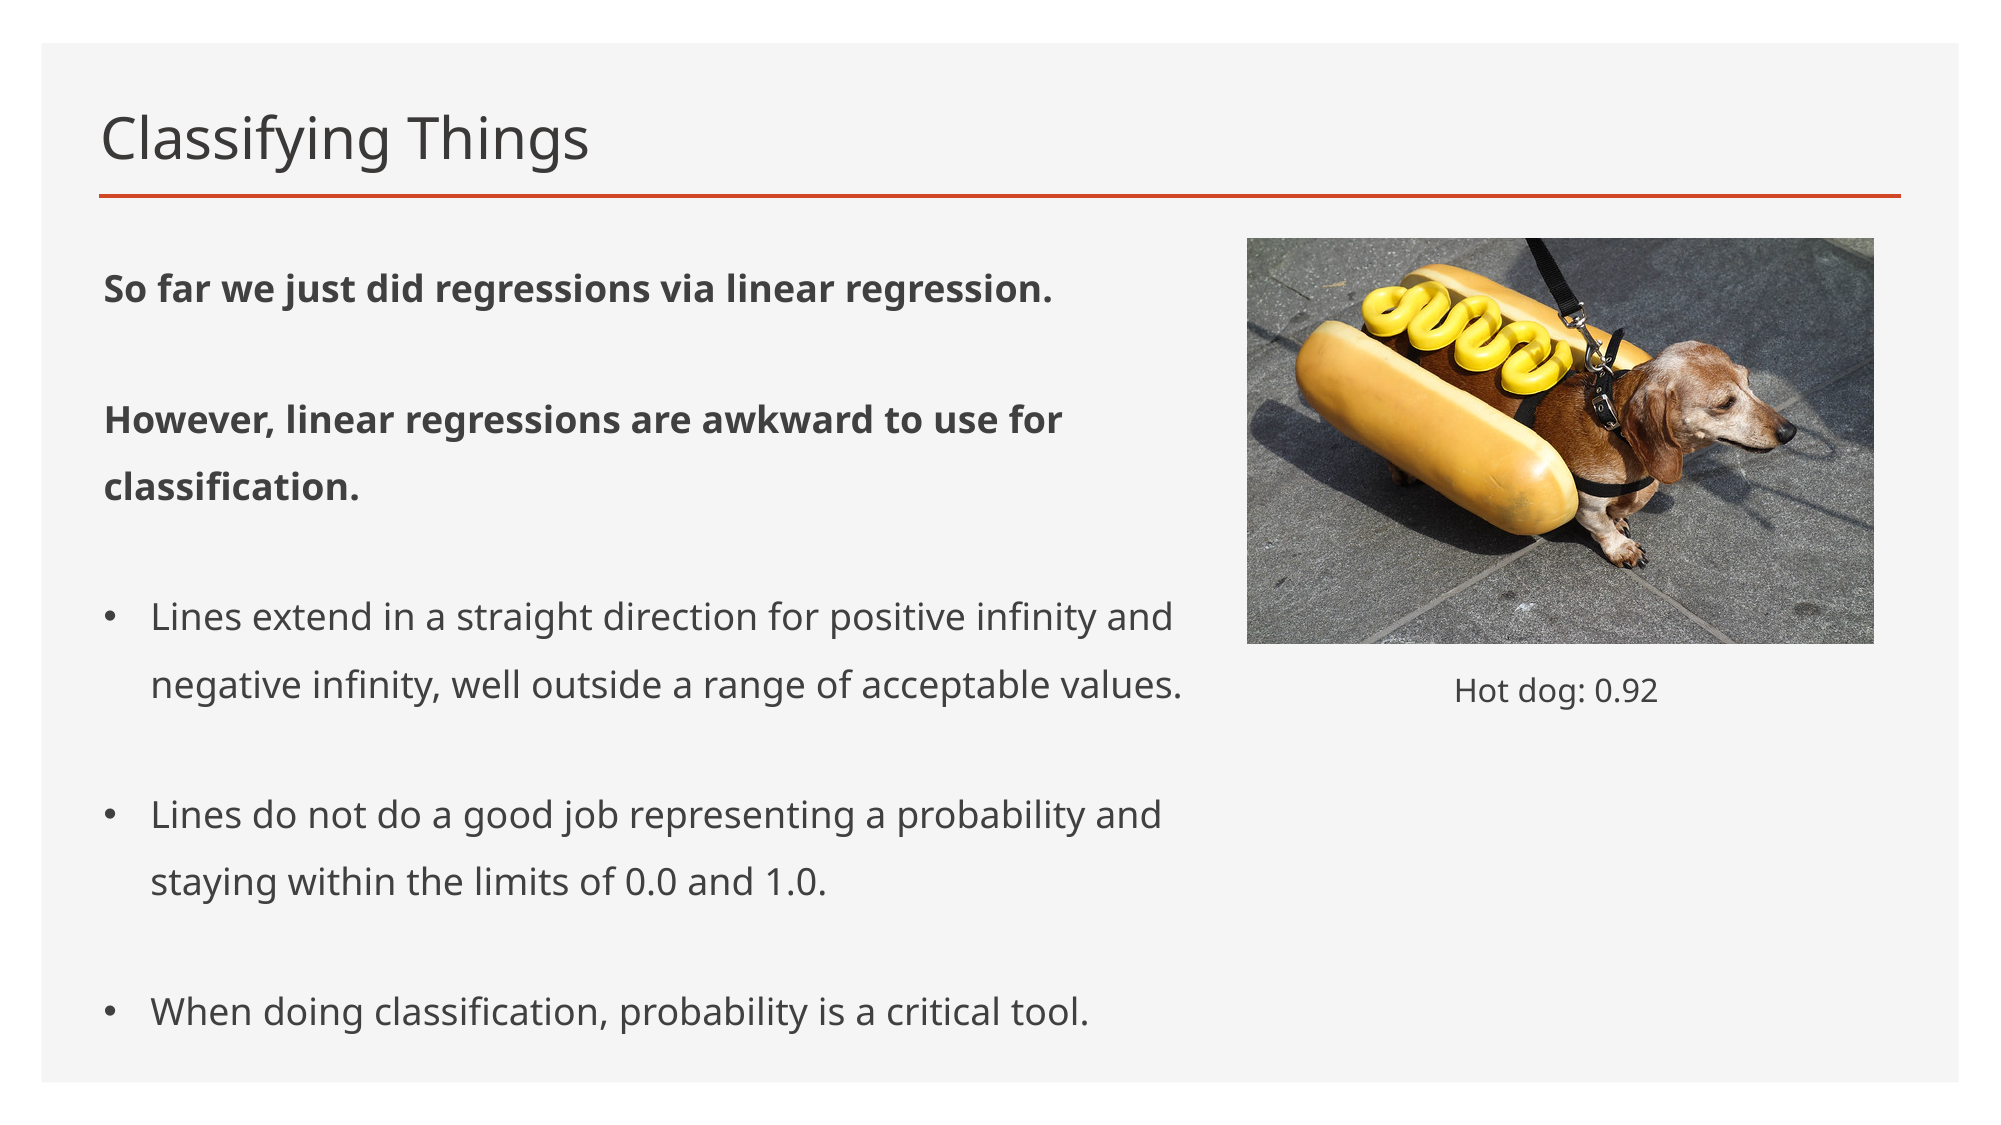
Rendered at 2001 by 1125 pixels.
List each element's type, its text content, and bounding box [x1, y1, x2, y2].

title Classifying Things [85, 73, 1214, 179]
text_box Hot dog: 0.92 [1247, 662, 1874, 717]
list So far we just did regressions via linear regression. However, linear regressions are awkward to use for classification. Lines extend in a straight direction for positive infinity and negative infinity, well outside a range of acceptable values. Lines do not do a good job representing a probability and staying within the limits of 0.0 and 1.0. When doing classification, probability is a critical tool. [88, 235, 1214, 1052]
picture [1247, 238, 1874, 644]
